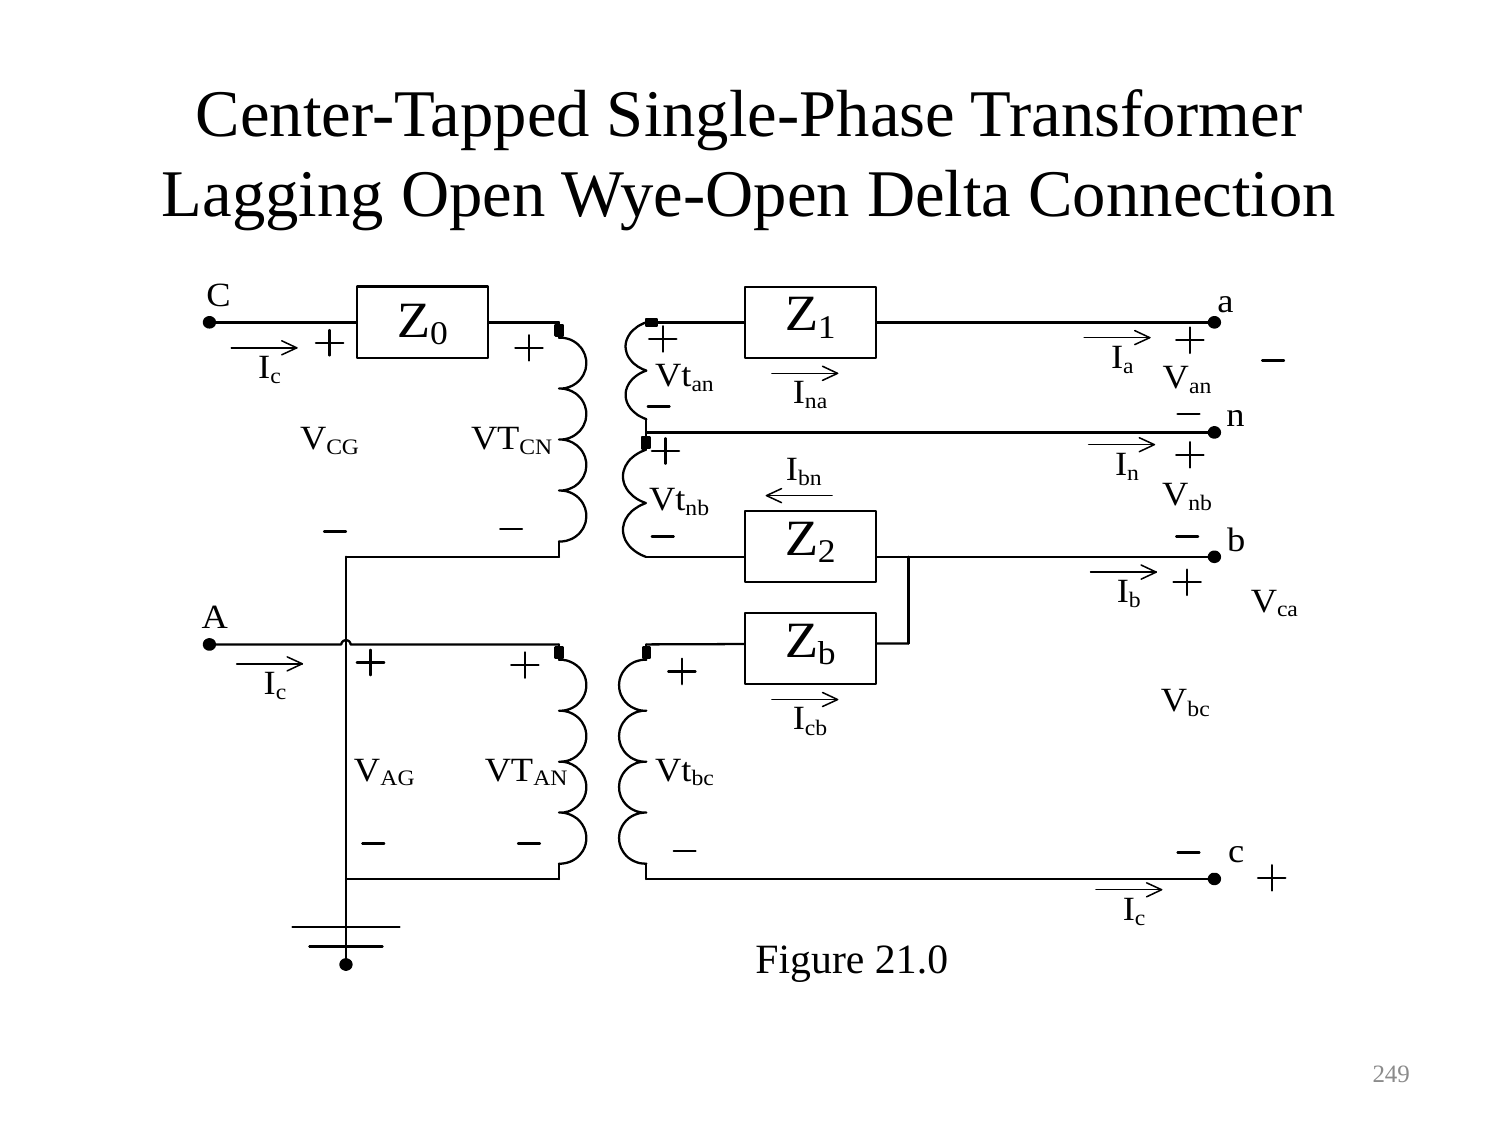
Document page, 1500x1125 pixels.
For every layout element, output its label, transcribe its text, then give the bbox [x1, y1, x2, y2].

picture [199, 269, 1301, 973]
text_box Center-Tapped Single-Phase Transformer Lagging Open Wye-Open Delta Connection [0, 62, 1500, 238]
slide_number 249 [1074, 1042, 1425, 1103]
text_box Figure 21.0 [740, 981, 1016, 990]
